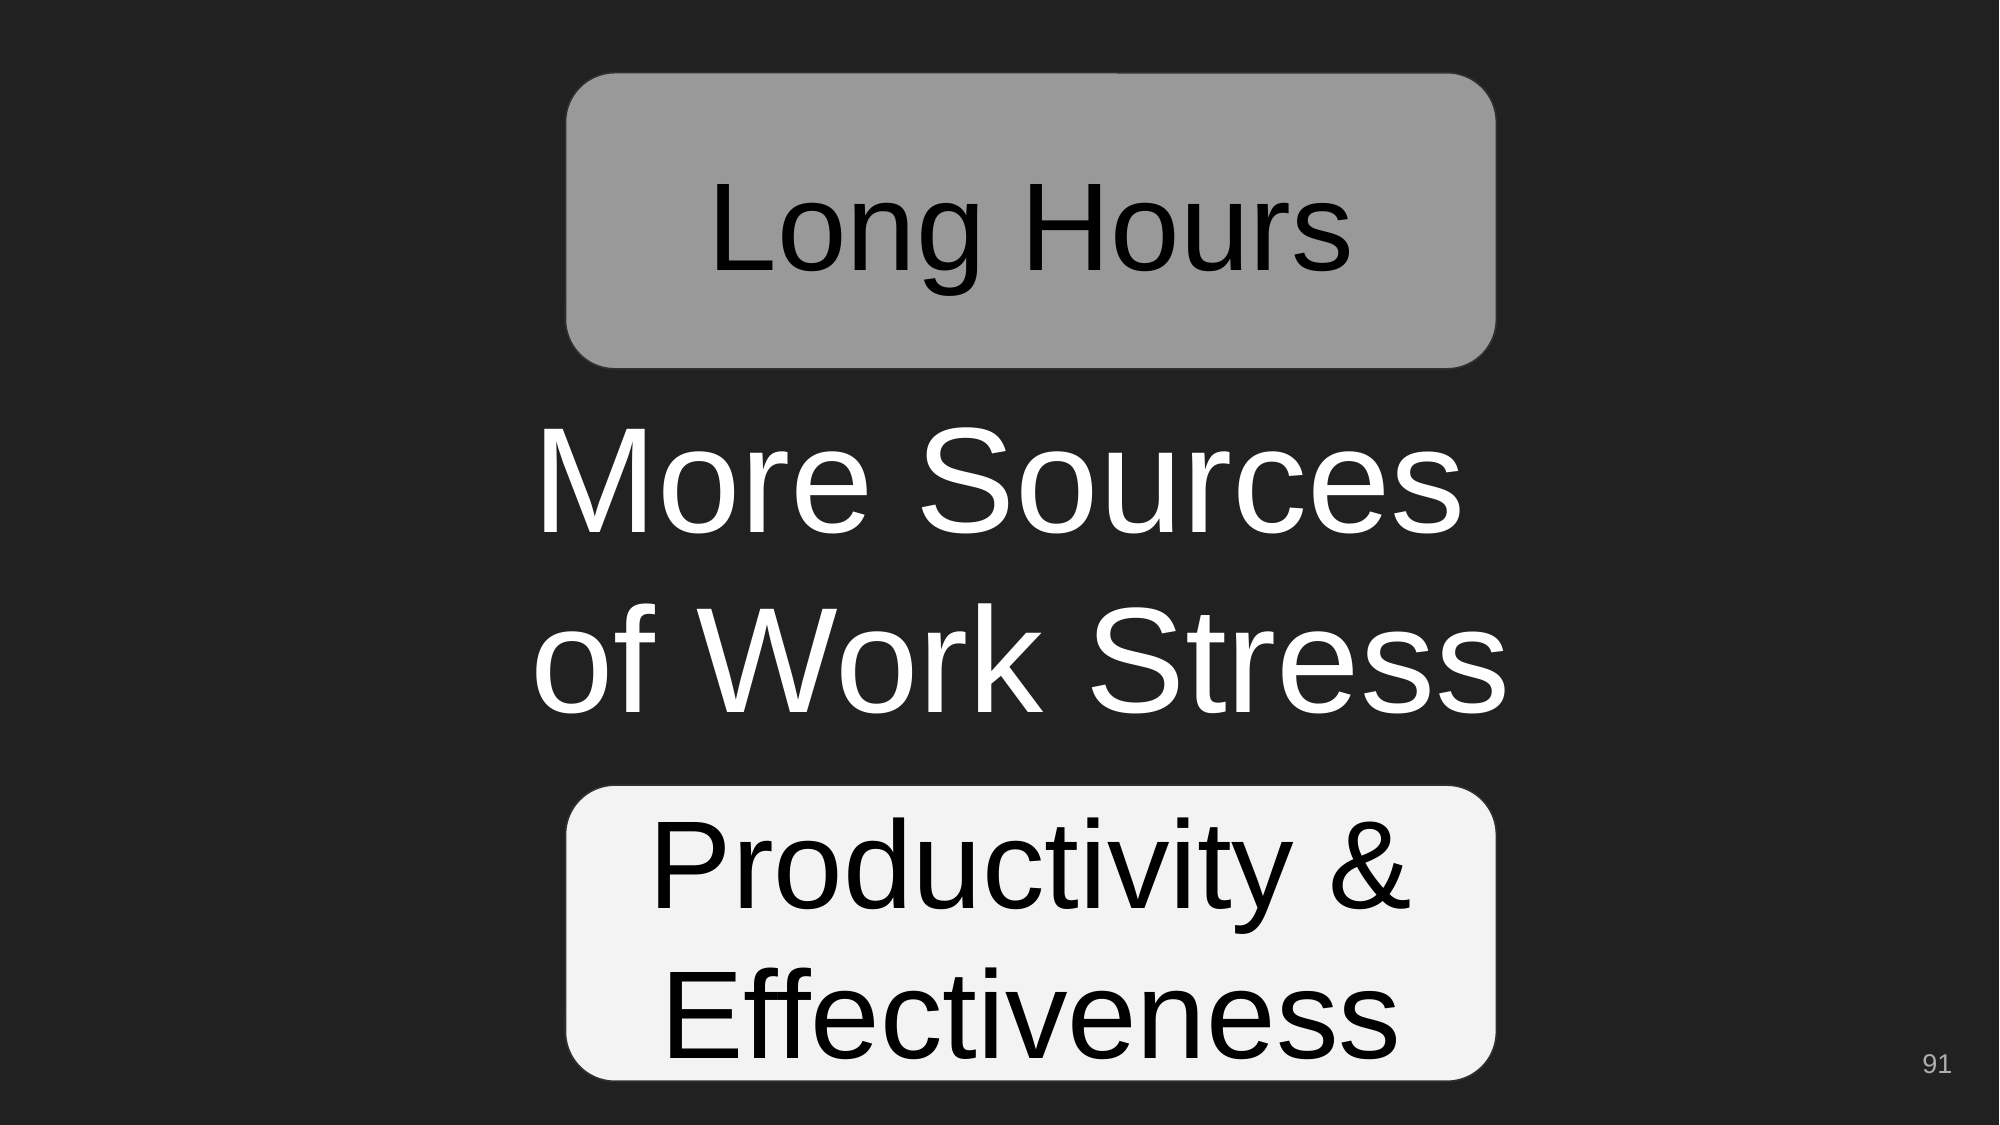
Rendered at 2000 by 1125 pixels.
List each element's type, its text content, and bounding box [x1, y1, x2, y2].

text_box Productivity & Effectiveness [565, 785, 1497, 1082]
text_box Long Hours [565, 72, 1497, 369]
slide_number ‹#› [1852, 1019, 1973, 1106]
title More Sources of Work Stress [68, 470, 1932, 655]
